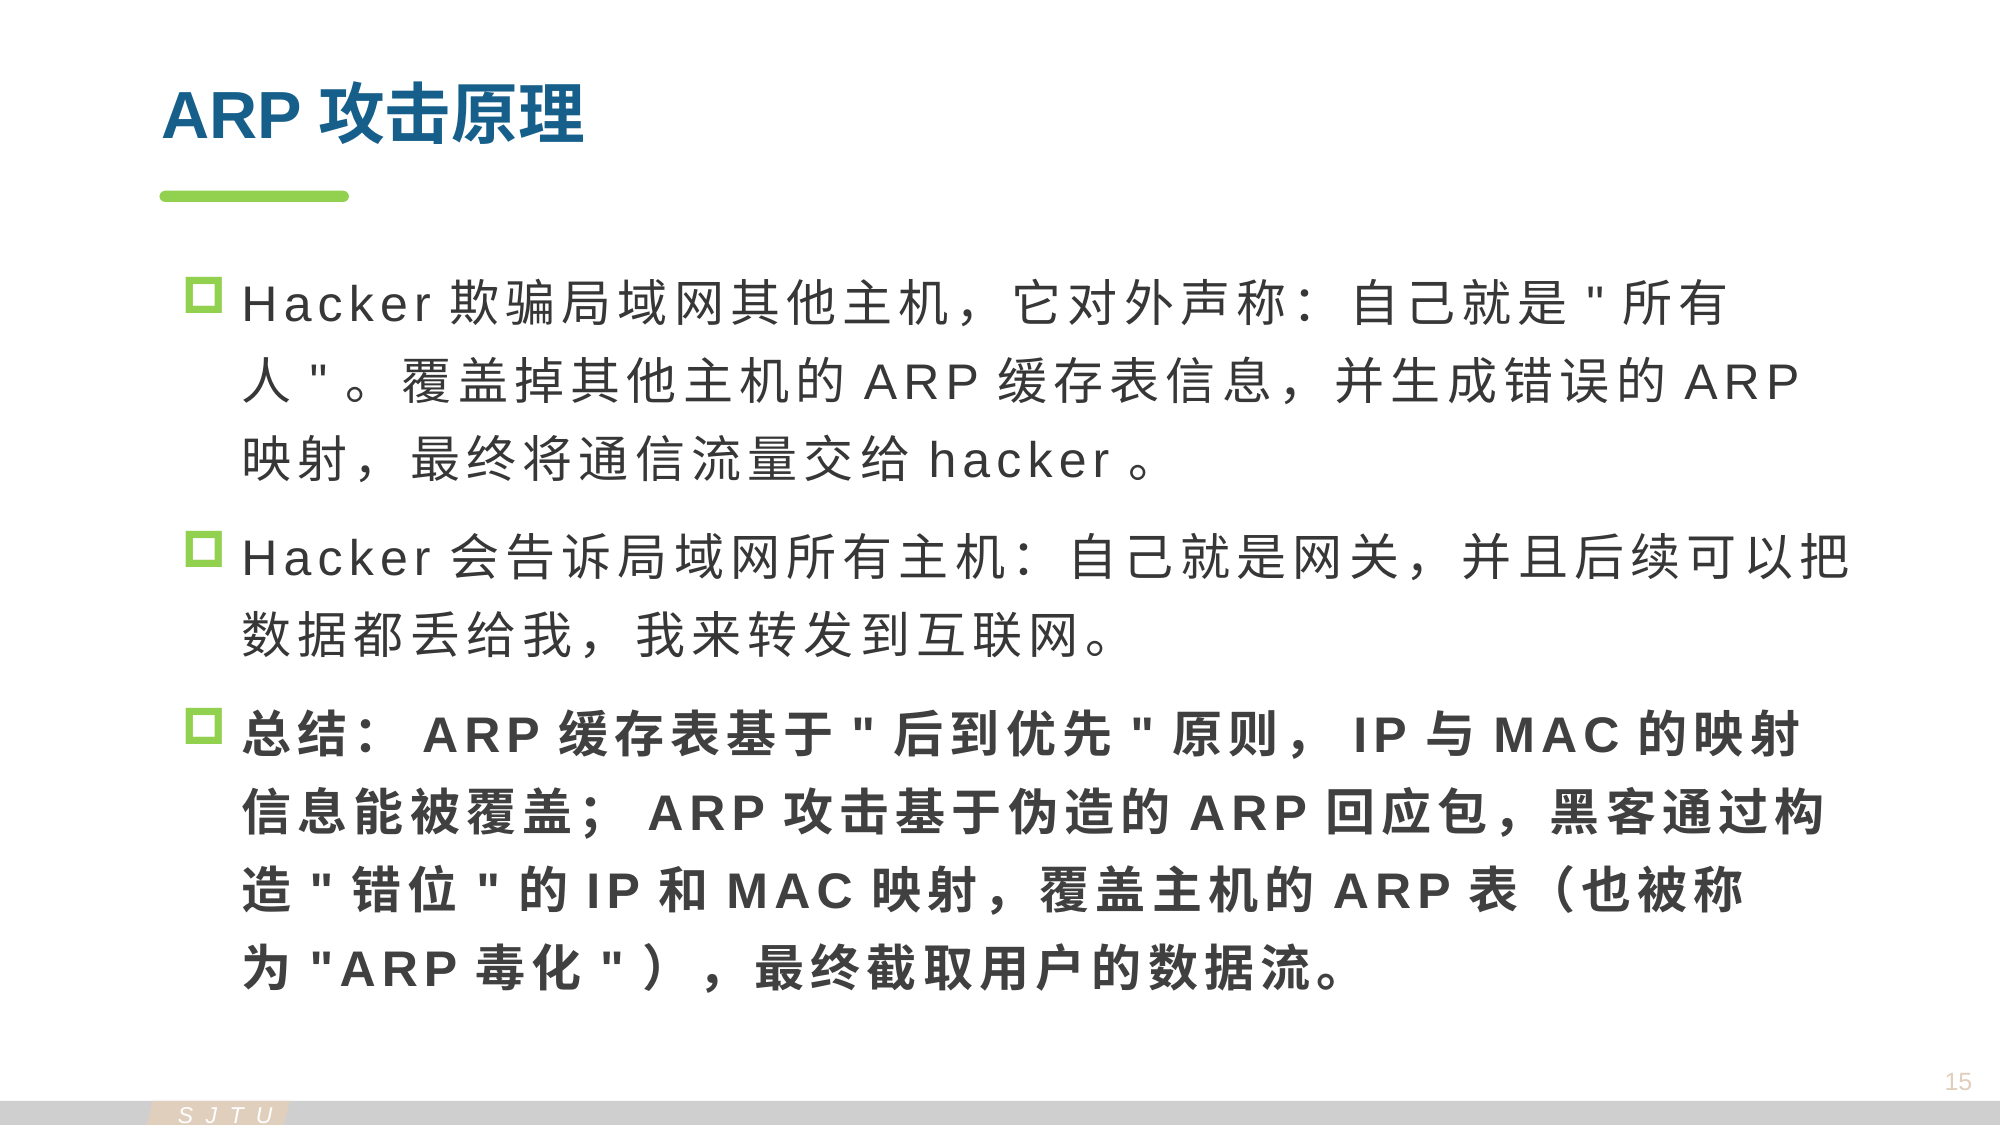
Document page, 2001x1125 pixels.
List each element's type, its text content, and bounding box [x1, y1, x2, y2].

list Hacker欺骗局域网其他主机，它对外声称：自己就是"所有人"。覆盖掉其他主机的ARP缓存表信息，并生成错误的ARP映射，最终将通信流量交给hacker。 Hacker会告诉局域网所有主机：自己就是网关，并且后续可以把数据都丢给我，我来转发到互联网。 总结：ARP缓存表基于"后到优先"原则，IP与MAC的映射信息能被覆盖；ARP攻击基于伪造的ARP回应包，黑客通过构造"错位"的IP和MAC映射，覆盖主机的ARP表（也被称为"ARP毒化"），最终截取用户的数据流。 [166, 245, 1873, 949]
slide_number 15 [1817, 1052, 1988, 1109]
list ARP攻击原理 [146, 62, 1750, 161]
